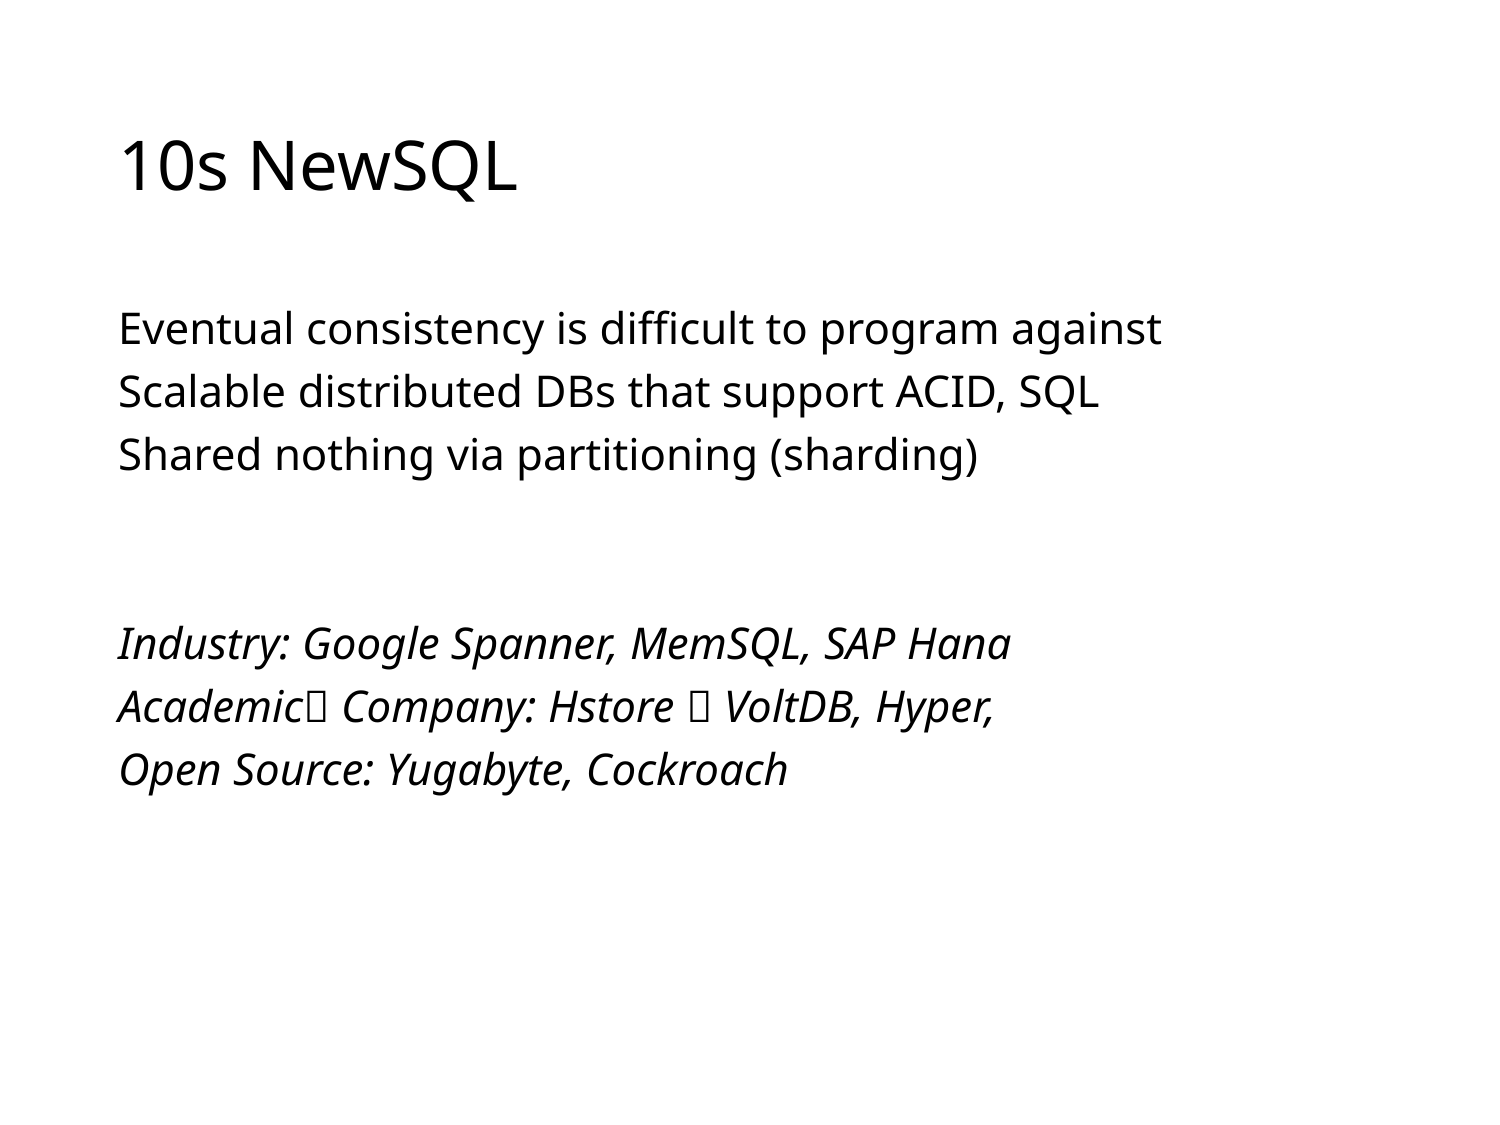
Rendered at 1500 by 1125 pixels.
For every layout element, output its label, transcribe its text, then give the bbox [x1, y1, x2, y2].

list Eventual consistency is difficult to program against Scalable distributed DBs that support ACID, SQL Shared nothing via partitioning (sharding) Industry: Google Spanner, MemSQL, SAP Hana Academic Company: Hstore  VoltDB, Hyper, Open Source: Yugabyte, Cockroach [103, 299, 1397, 1014]
title 10s NewSQL [103, 59, 1397, 278]
